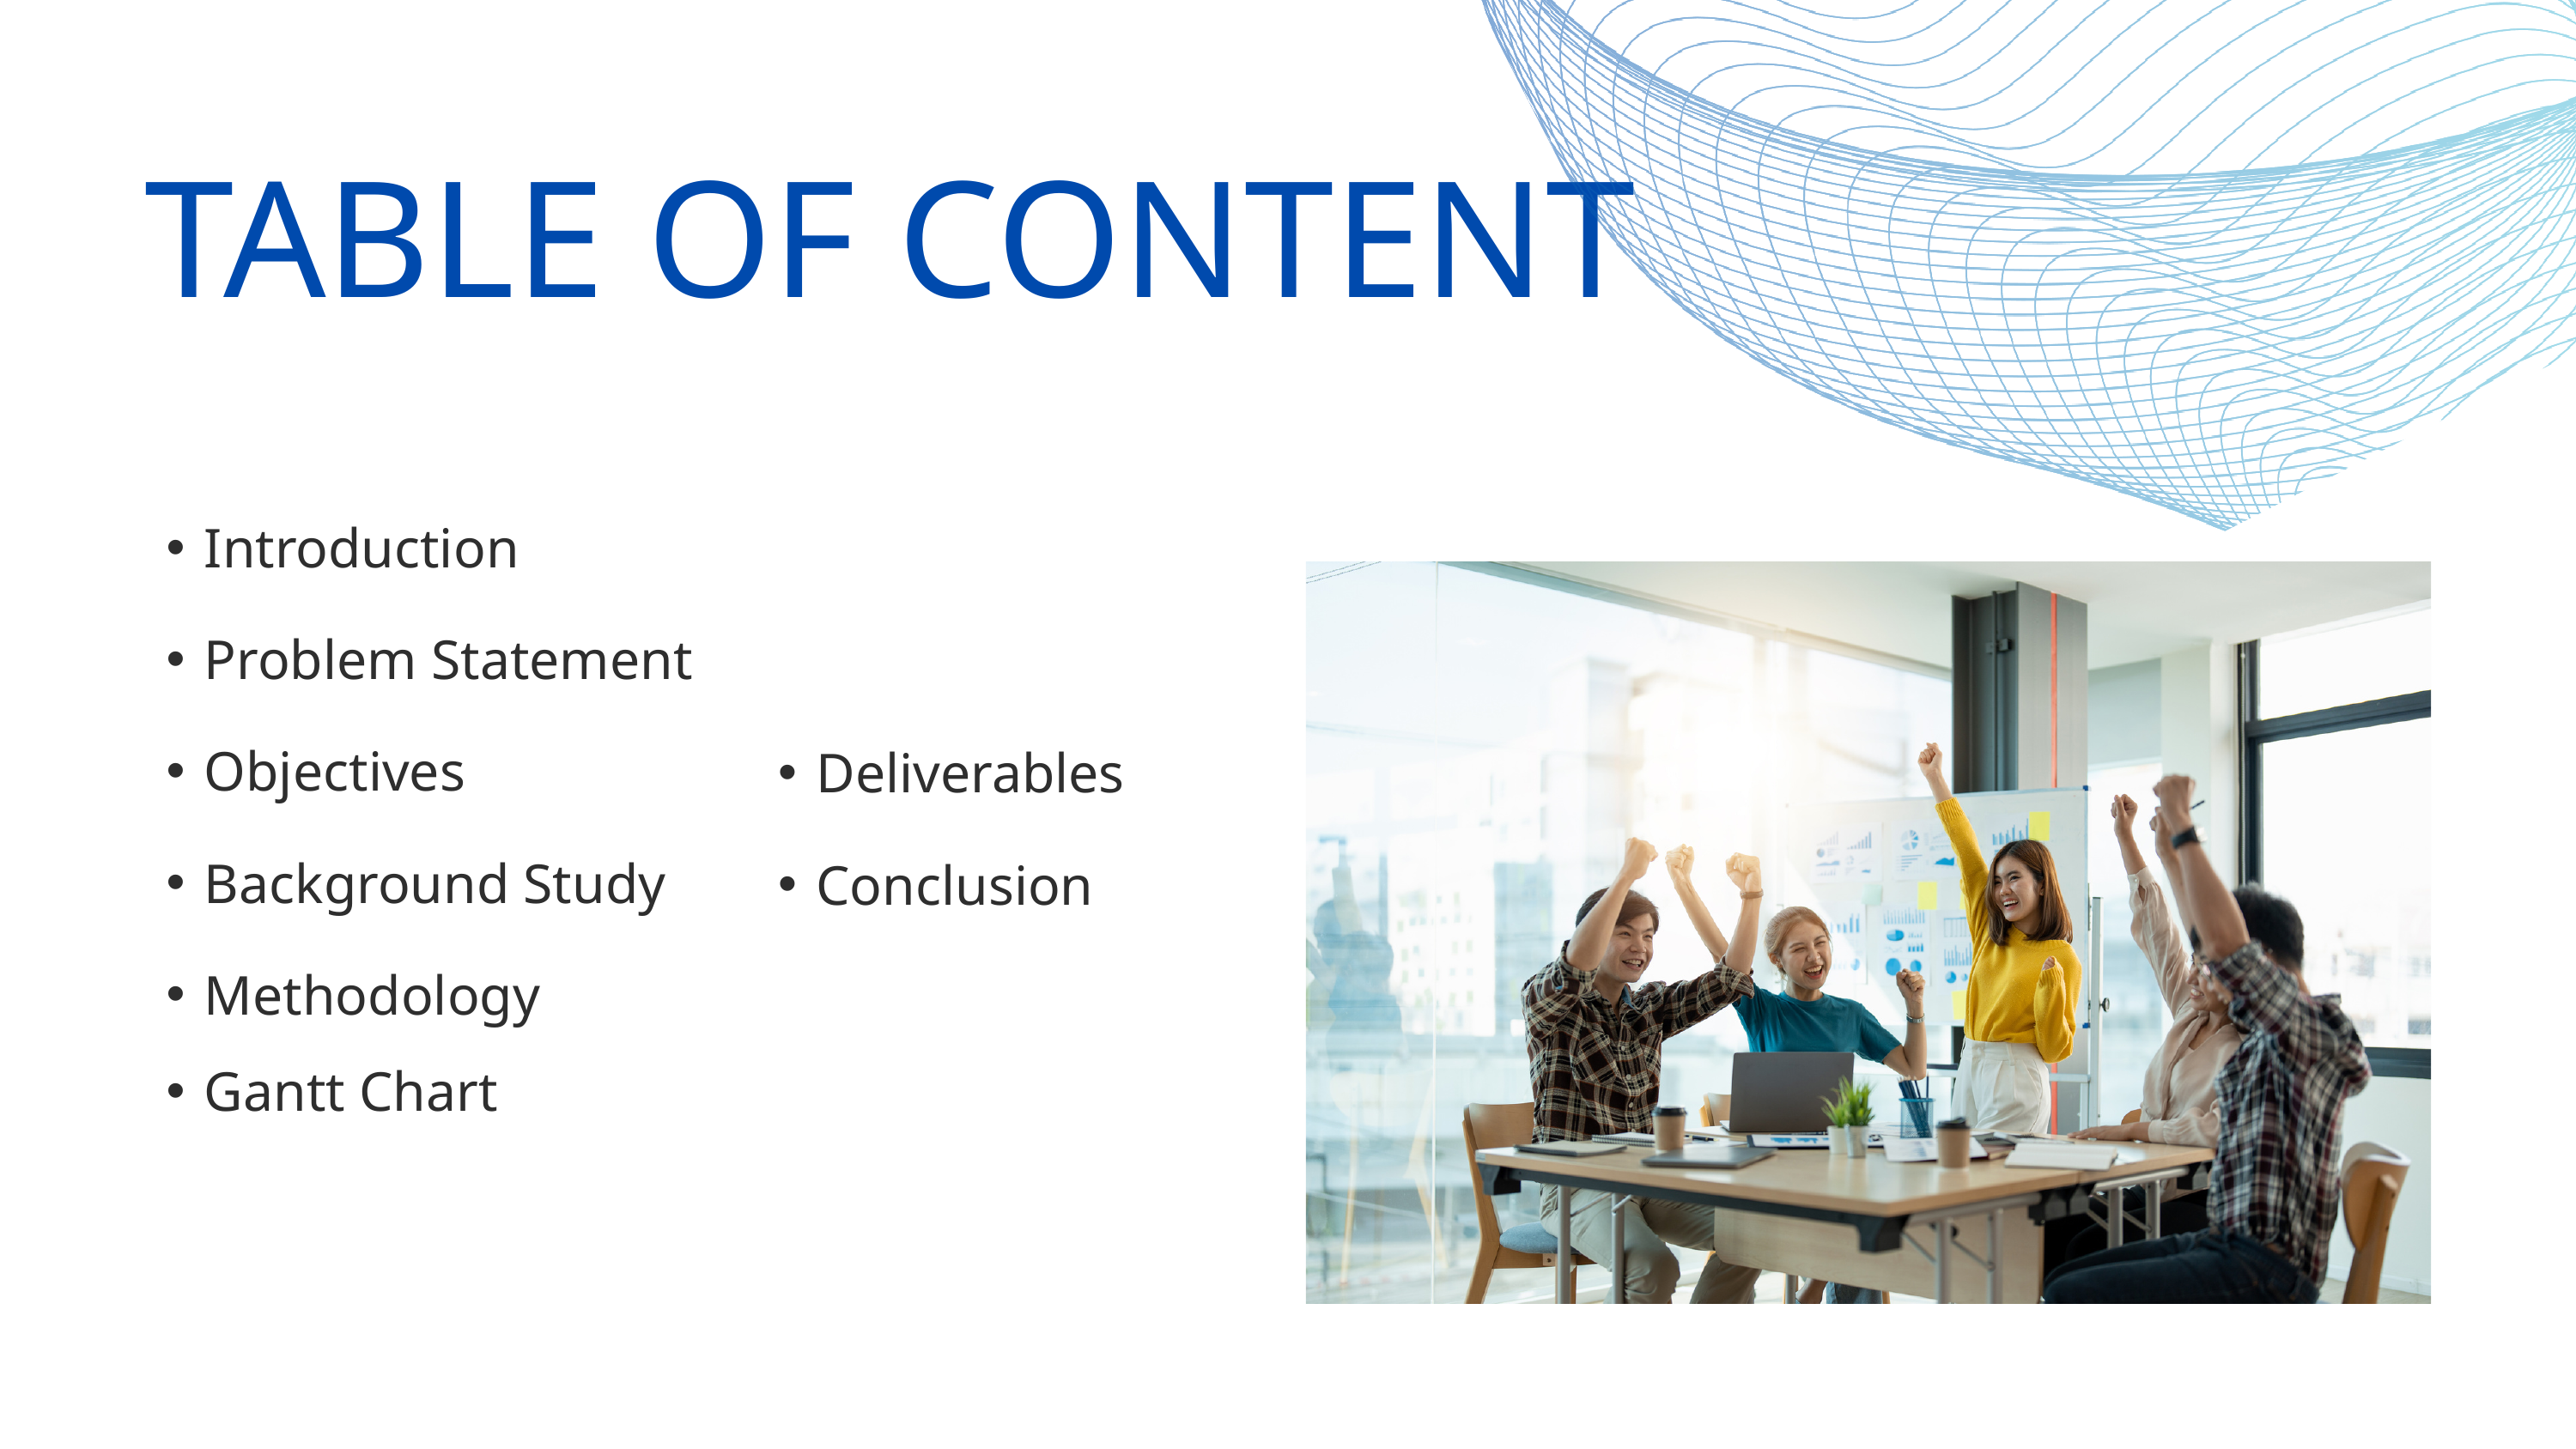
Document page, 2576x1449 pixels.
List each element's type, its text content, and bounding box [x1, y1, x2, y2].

text_box Introduction Problem Statement Objectives Background Study Methodology Gantt Chart [128, 466, 694, 1123]
text_box TABLE OF CONTENT [144, 168, 1645, 330]
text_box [1305, 561, 2432, 1304]
text_box Deliverables Conclusion [739, 692, 1279, 916]
text_box [1476, 0, 2576, 560]
